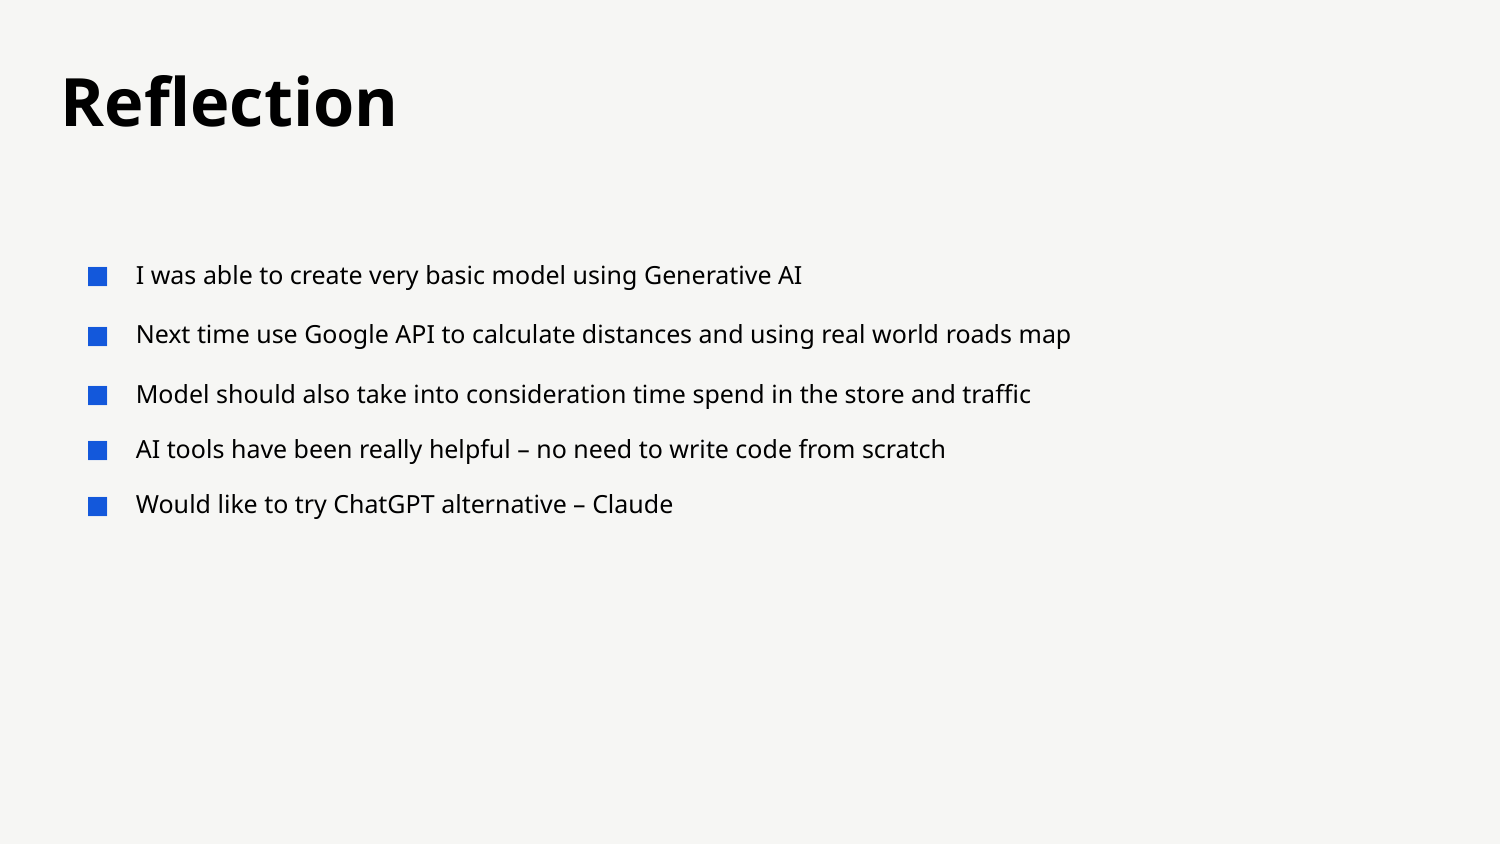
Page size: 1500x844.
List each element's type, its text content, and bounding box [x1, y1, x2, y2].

subtitle I was able to create very basic model using Generative AI Next time use Google API to calculate distances and using real world roads map Model should also take into consideration time spend in the store and traffic AI tools have been really helpful – no need to write code from scratch Would like to try ChatGPT alternative – Claude [60, 254, 1360, 745]
title Reflection [60, 60, 745, 202]
